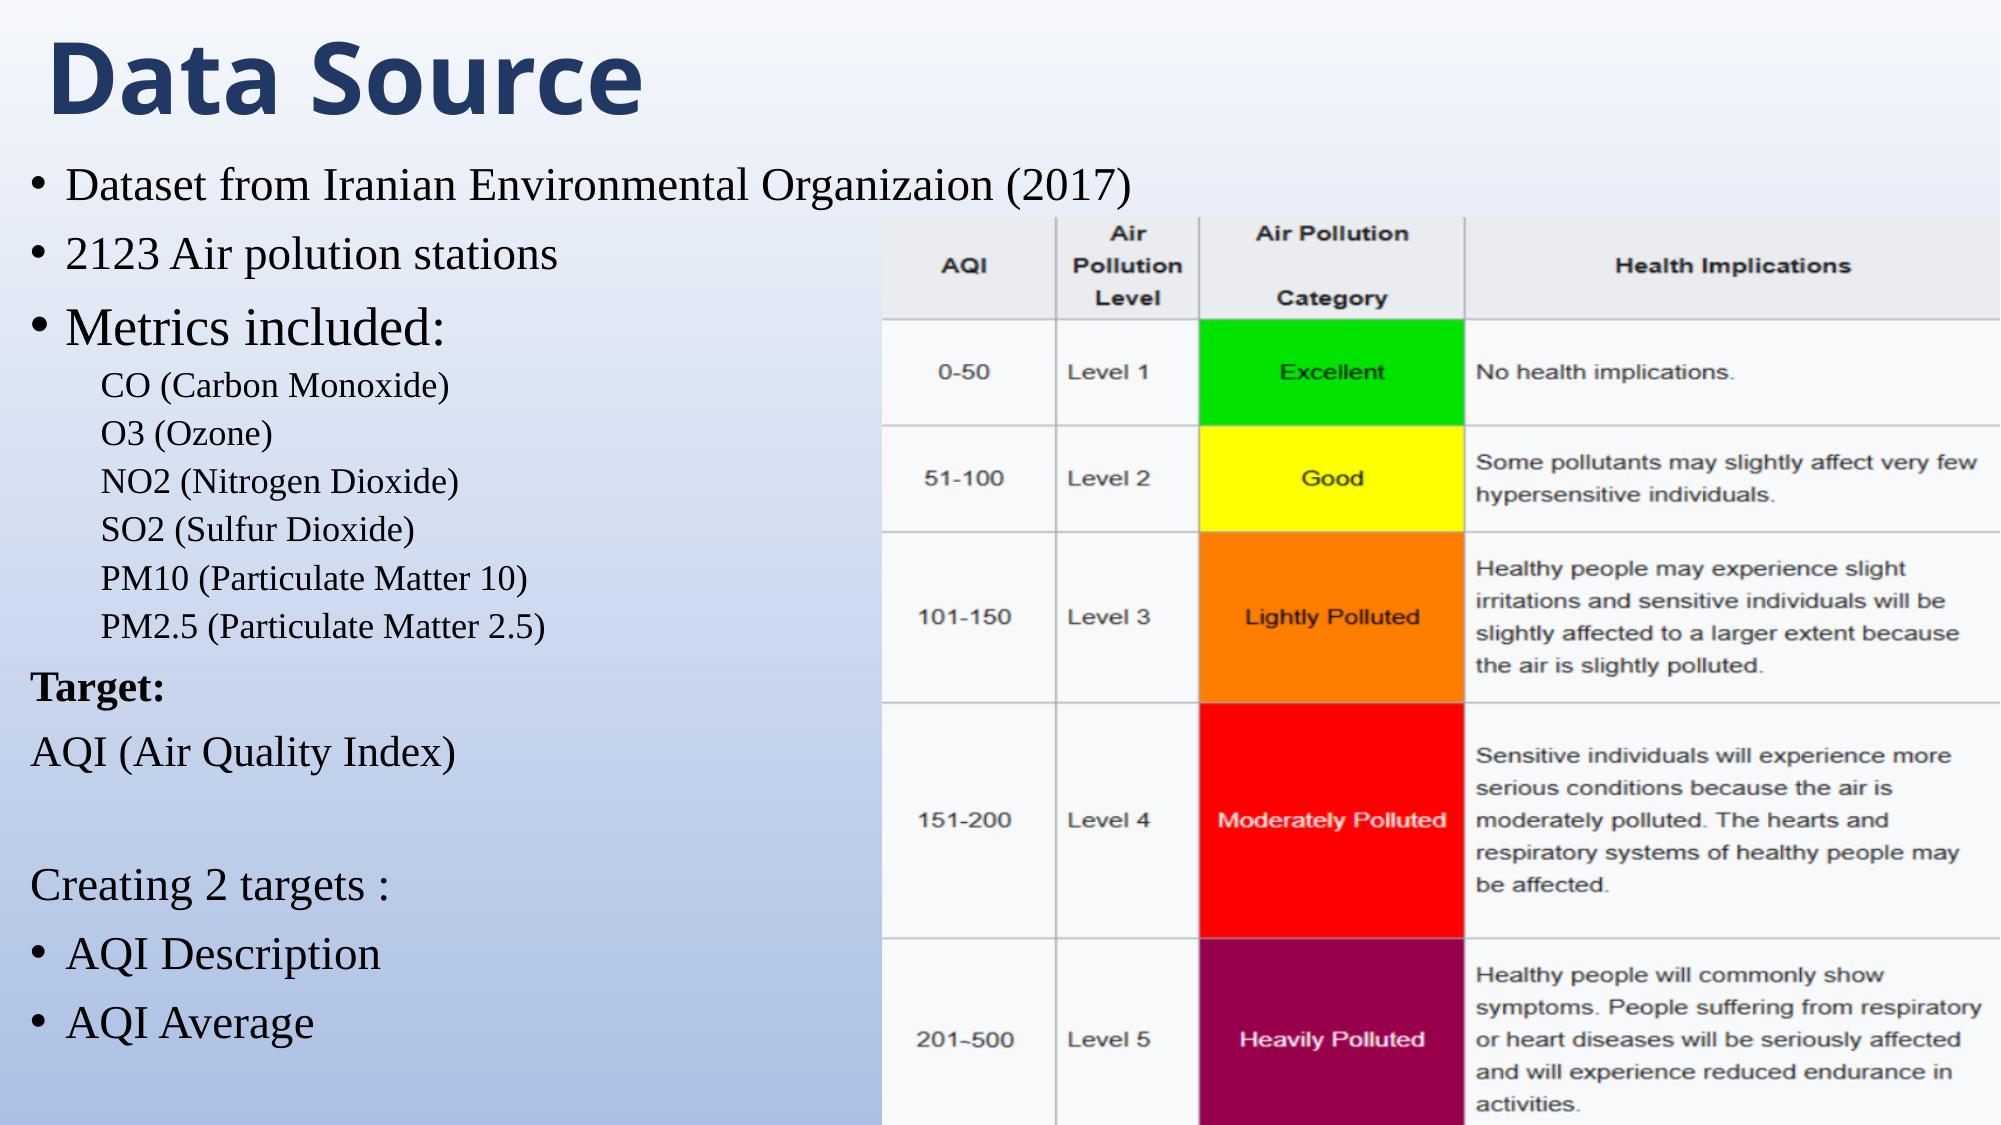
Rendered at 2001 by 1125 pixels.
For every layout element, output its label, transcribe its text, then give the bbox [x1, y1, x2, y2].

title Data Source [44, 28, 1751, 217]
list Dataset from Iranian Environmental Organizaion (2017) 2123 Air polution stations Metrics included: CO (Carbon Monoxide) O3 (Ozone) NO2 (Nitrogen Dioxide) SO2 (Sulfur Dioxide) PM10 (Particulate Matter 10) PM2.5 (Particulate Matter 2.5) Target: AQI (Air Quality Index) Creating 2 targets : AQI Description AQI Average [15, 152, 1721, 1060]
picture [882, 217, 2000, 1125]
